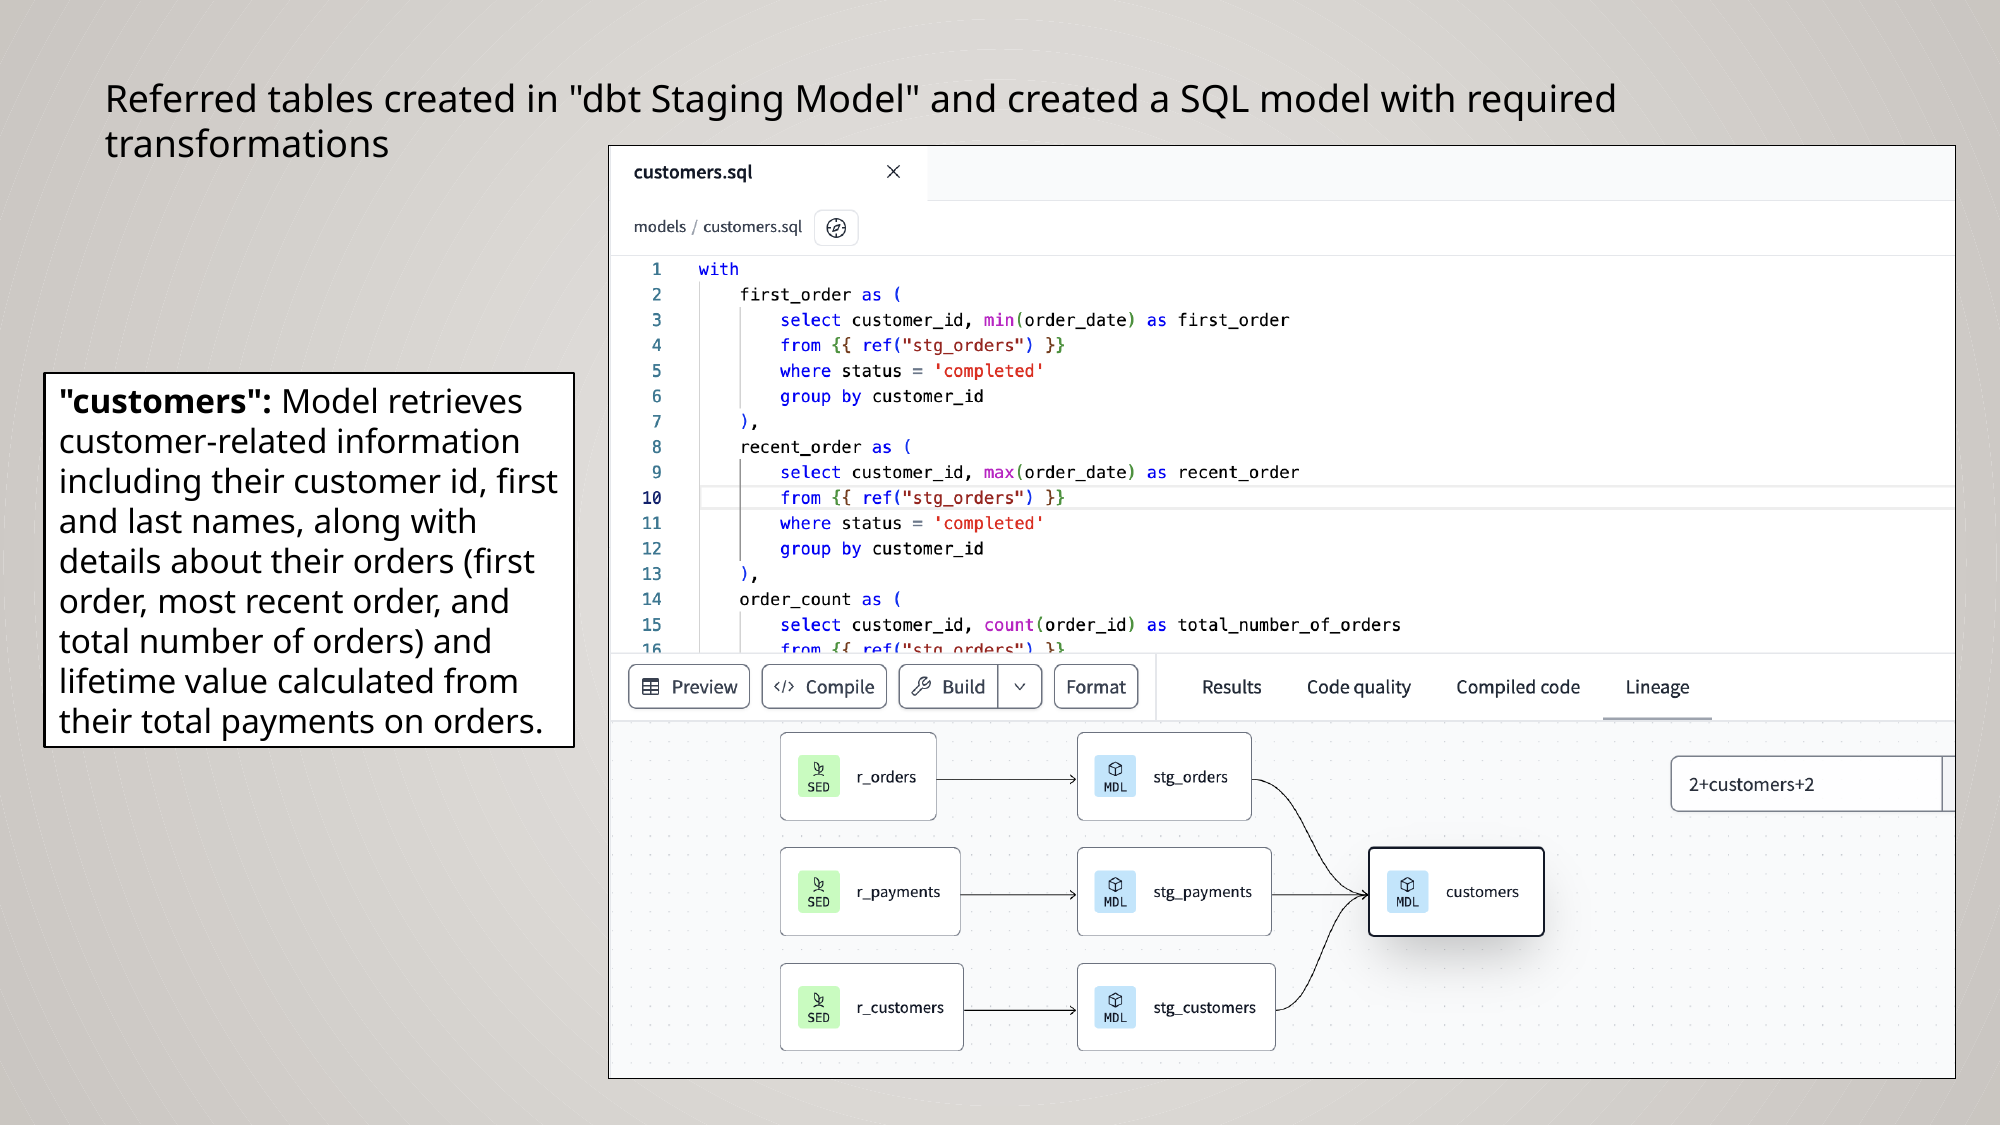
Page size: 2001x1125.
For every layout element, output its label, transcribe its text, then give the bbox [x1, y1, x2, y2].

picture [608, 144, 1956, 1079]
text_box "customers": Model retrieves customer-related information including their customer id, first and last names, along with details about their orders (first order, most recent order, and total number of orders) and lifetime value calculated from their total payments on orders. [43, 372, 575, 748]
text_box Referred tables created in "dbt Staging Model" and created a SQL model with required transformations [90, 67, 1785, 173]
